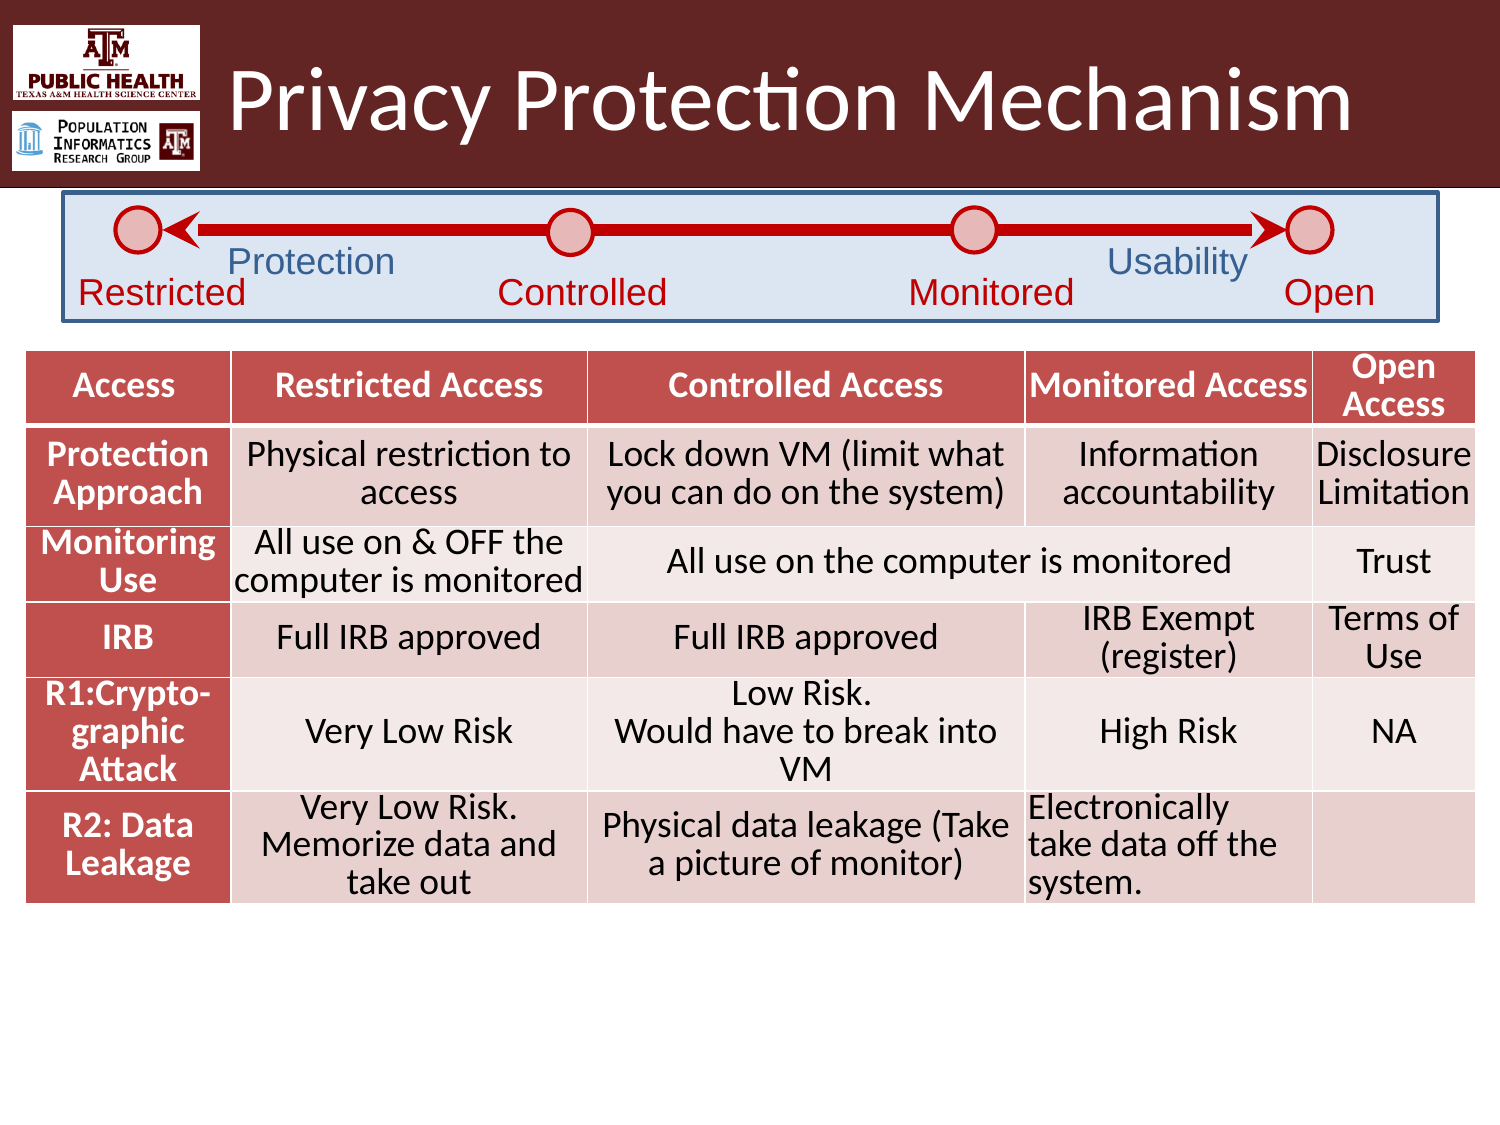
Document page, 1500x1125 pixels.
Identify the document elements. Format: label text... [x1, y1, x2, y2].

table_cell Physical restriction to access [232, 428, 587, 526]
table_cell Disclosure Limitation [1313, 428, 1475, 526]
table_cell Information accountability [1026, 428, 1312, 526]
table_header Open Access [1313, 351, 1475, 423]
table_cell All use on & OFF the computer is monitored [232, 527, 587, 601]
picture [12, 25, 200, 100]
table_cell Terms of Use [1313, 603, 1475, 677]
table_cell Full IRB approved [232, 603, 587, 677]
table_cell Protection Approach [26, 428, 230, 526]
table_header Access [26, 351, 230, 423]
table_cell [1313, 792, 1475, 903]
table_cell All use on the computer is monitored [588, 527, 1312, 601]
table_cell Physical data leakage (Take a picture of monitor) [588, 792, 1024, 903]
table_cell R2: Data Leakage [26, 792, 230, 903]
table_cell NA [1313, 678, 1475, 790]
table_cell R1:Crypto-graphic Attack [26, 678, 230, 790]
title Privacy Protection Mechanism [212, 0, 1500, 188]
table_cell Very Low Risk [232, 678, 587, 790]
table_cell IRB Exempt (register) [1026, 603, 1312, 677]
picture [12, 111, 200, 171]
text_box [62, 192, 1439, 322]
table_cell Electronically take data off the system. [1026, 792, 1312, 903]
table_cell IRB [26, 603, 230, 677]
table_cell Trust [1313, 527, 1475, 601]
table_cell Lock down VM (limit what you can do on the system) [588, 428, 1024, 526]
table_header Monitored Access [1026, 351, 1312, 423]
table_cell Low Risk. Would have to break into VM [588, 678, 1024, 790]
table_header Restricted Access [232, 351, 587, 423]
table_cell Full IRB approved [588, 603, 1024, 677]
table_header Controlled Access [588, 351, 1024, 423]
table_cell Very Low Risk. Memorize data and take out [232, 792, 587, 903]
table_cell High Risk [1026, 678, 1312, 790]
table_cell Monitoring Use [26, 527, 230, 601]
